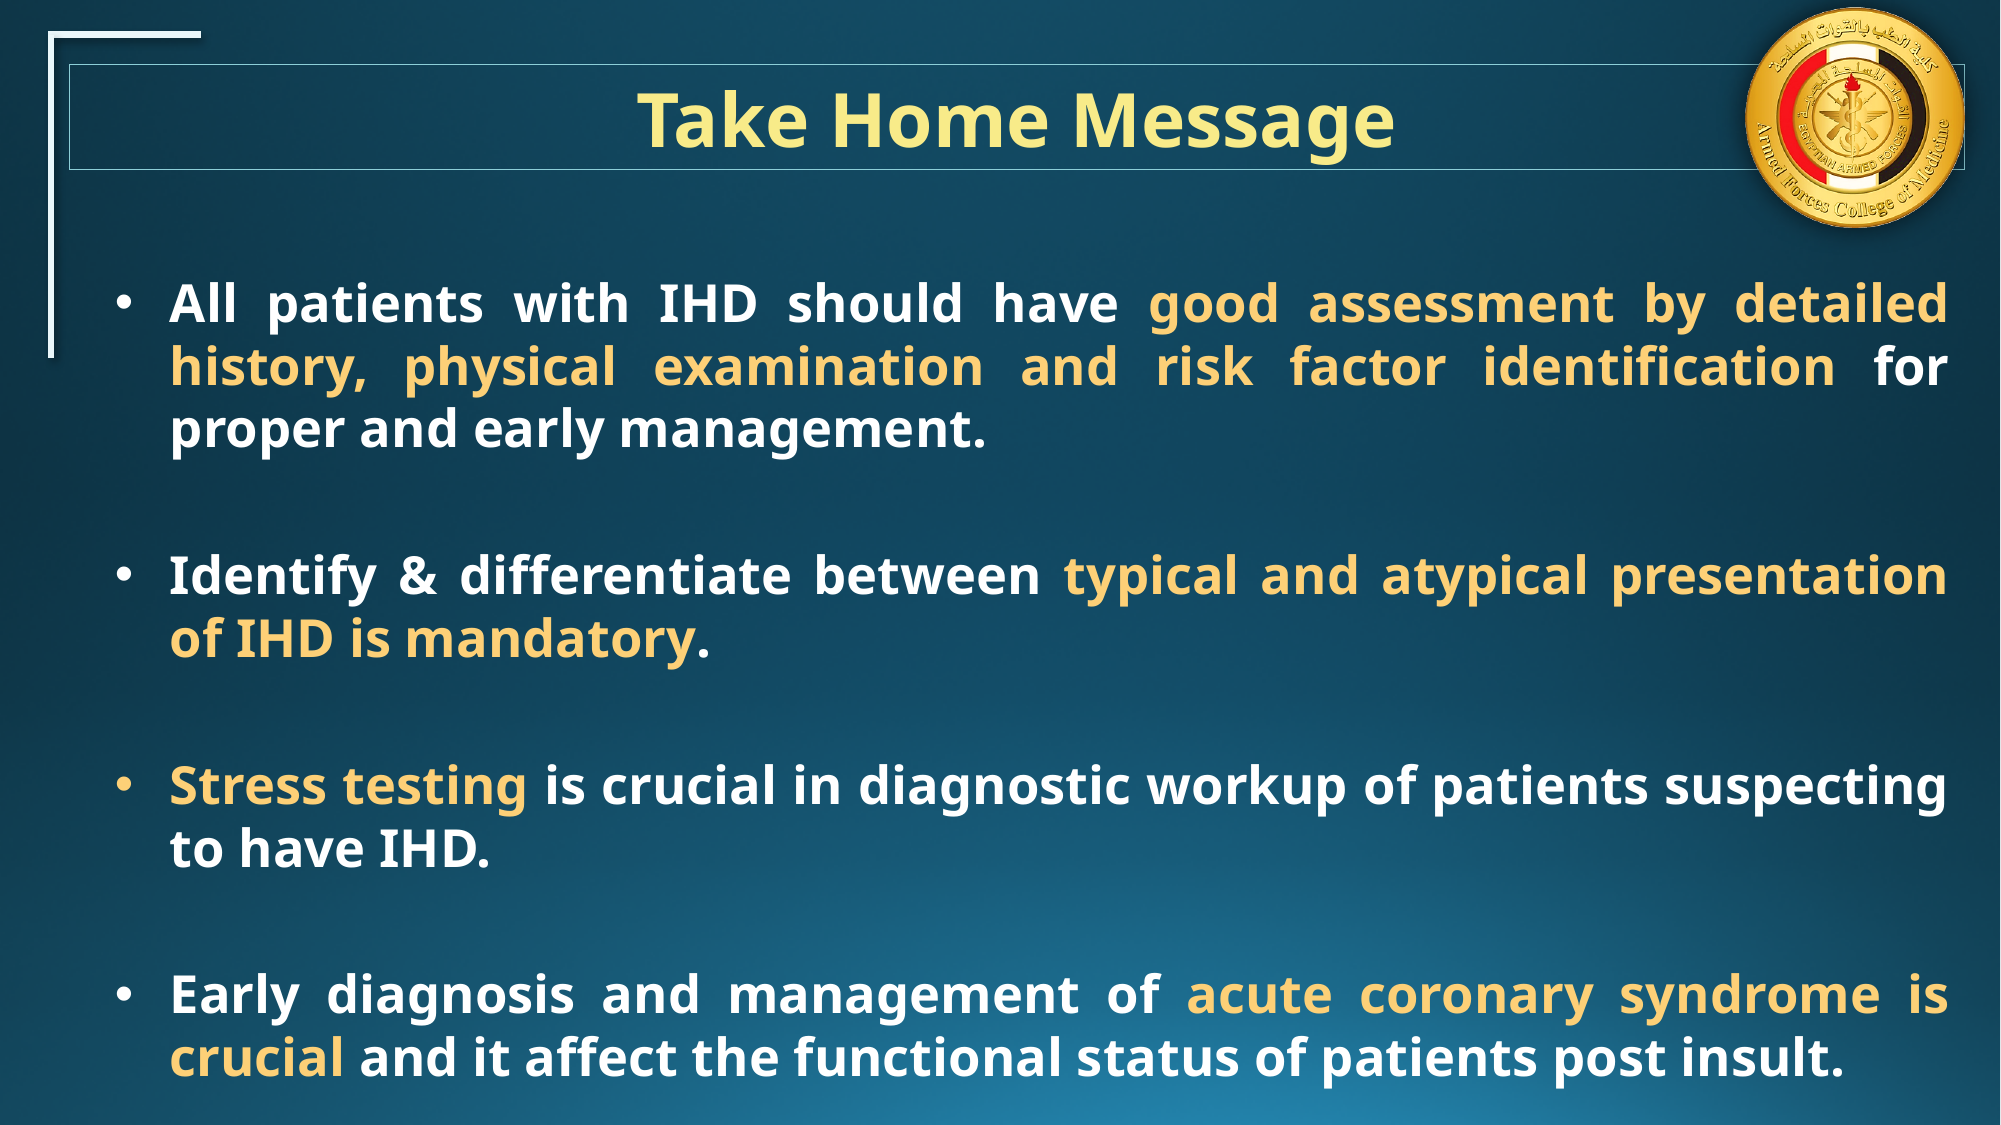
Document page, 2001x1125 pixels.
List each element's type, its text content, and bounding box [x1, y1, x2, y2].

picture [0, 0, 2001, 1125]
text_box All patients with IHD should have good assessment by detailed history, physical examination and risk factor identification for proper and early management. Identify & differentiate between typical and atypical presentation of IHD is mandatory. Stress testing is crucial in diagnostic workup of patients suspecting to have IHD. Early diagnosis and management of acute coronary syndrome is crucial and it affect the functional status of patients post insult. [99, 262, 1965, 1103]
text_box Take Home Message [69, 64, 1722, 170]
